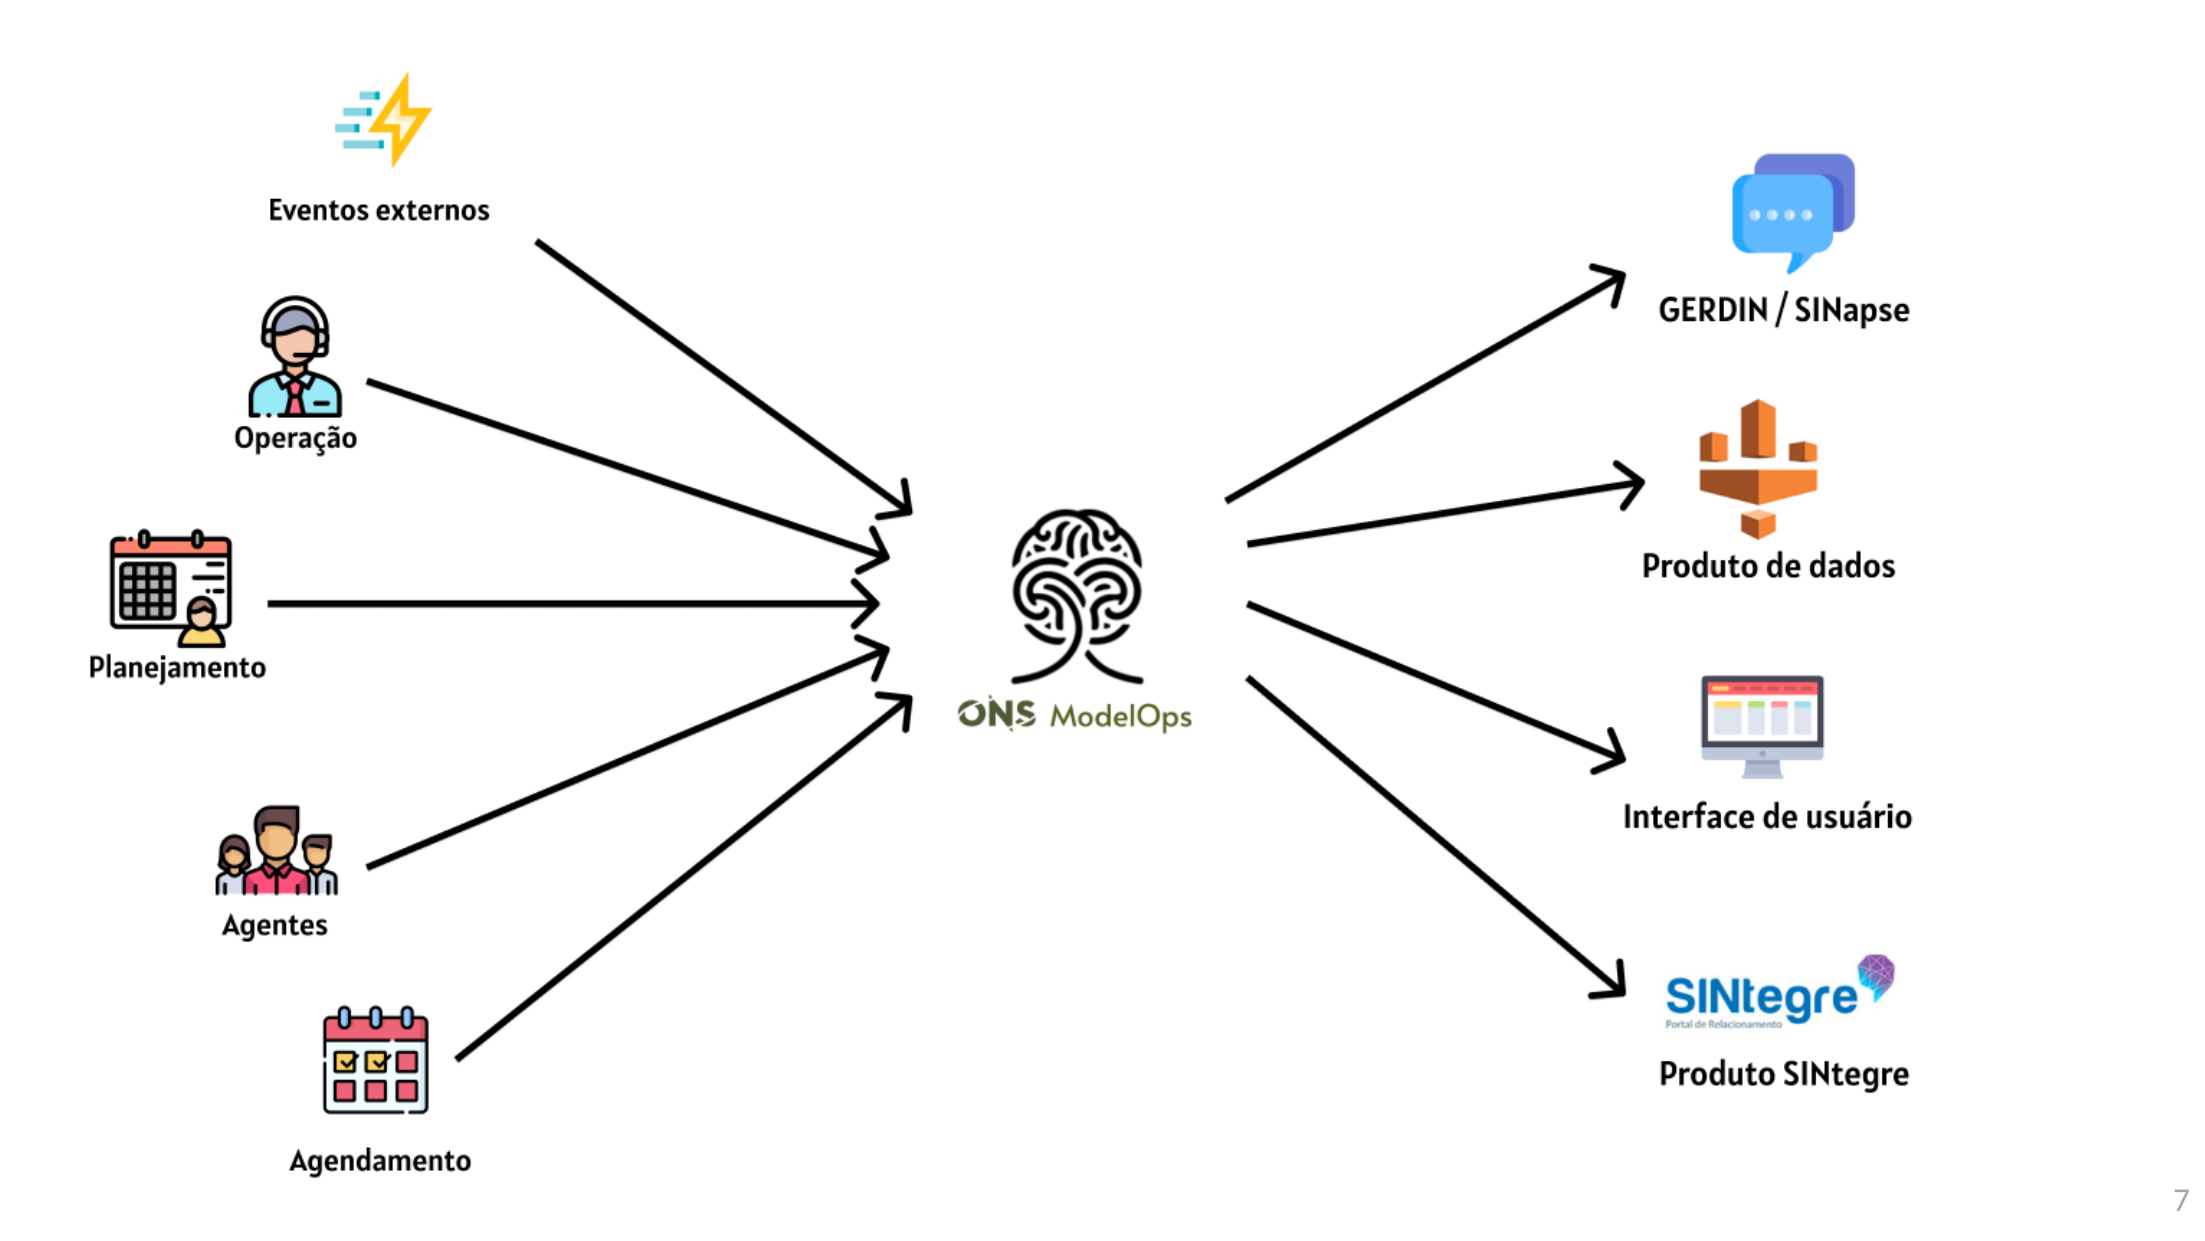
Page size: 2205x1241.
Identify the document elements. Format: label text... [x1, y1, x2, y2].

slide_number 7 [2150, 1171, 2205, 1237]
picture [0, 0, 2150, 1238]
